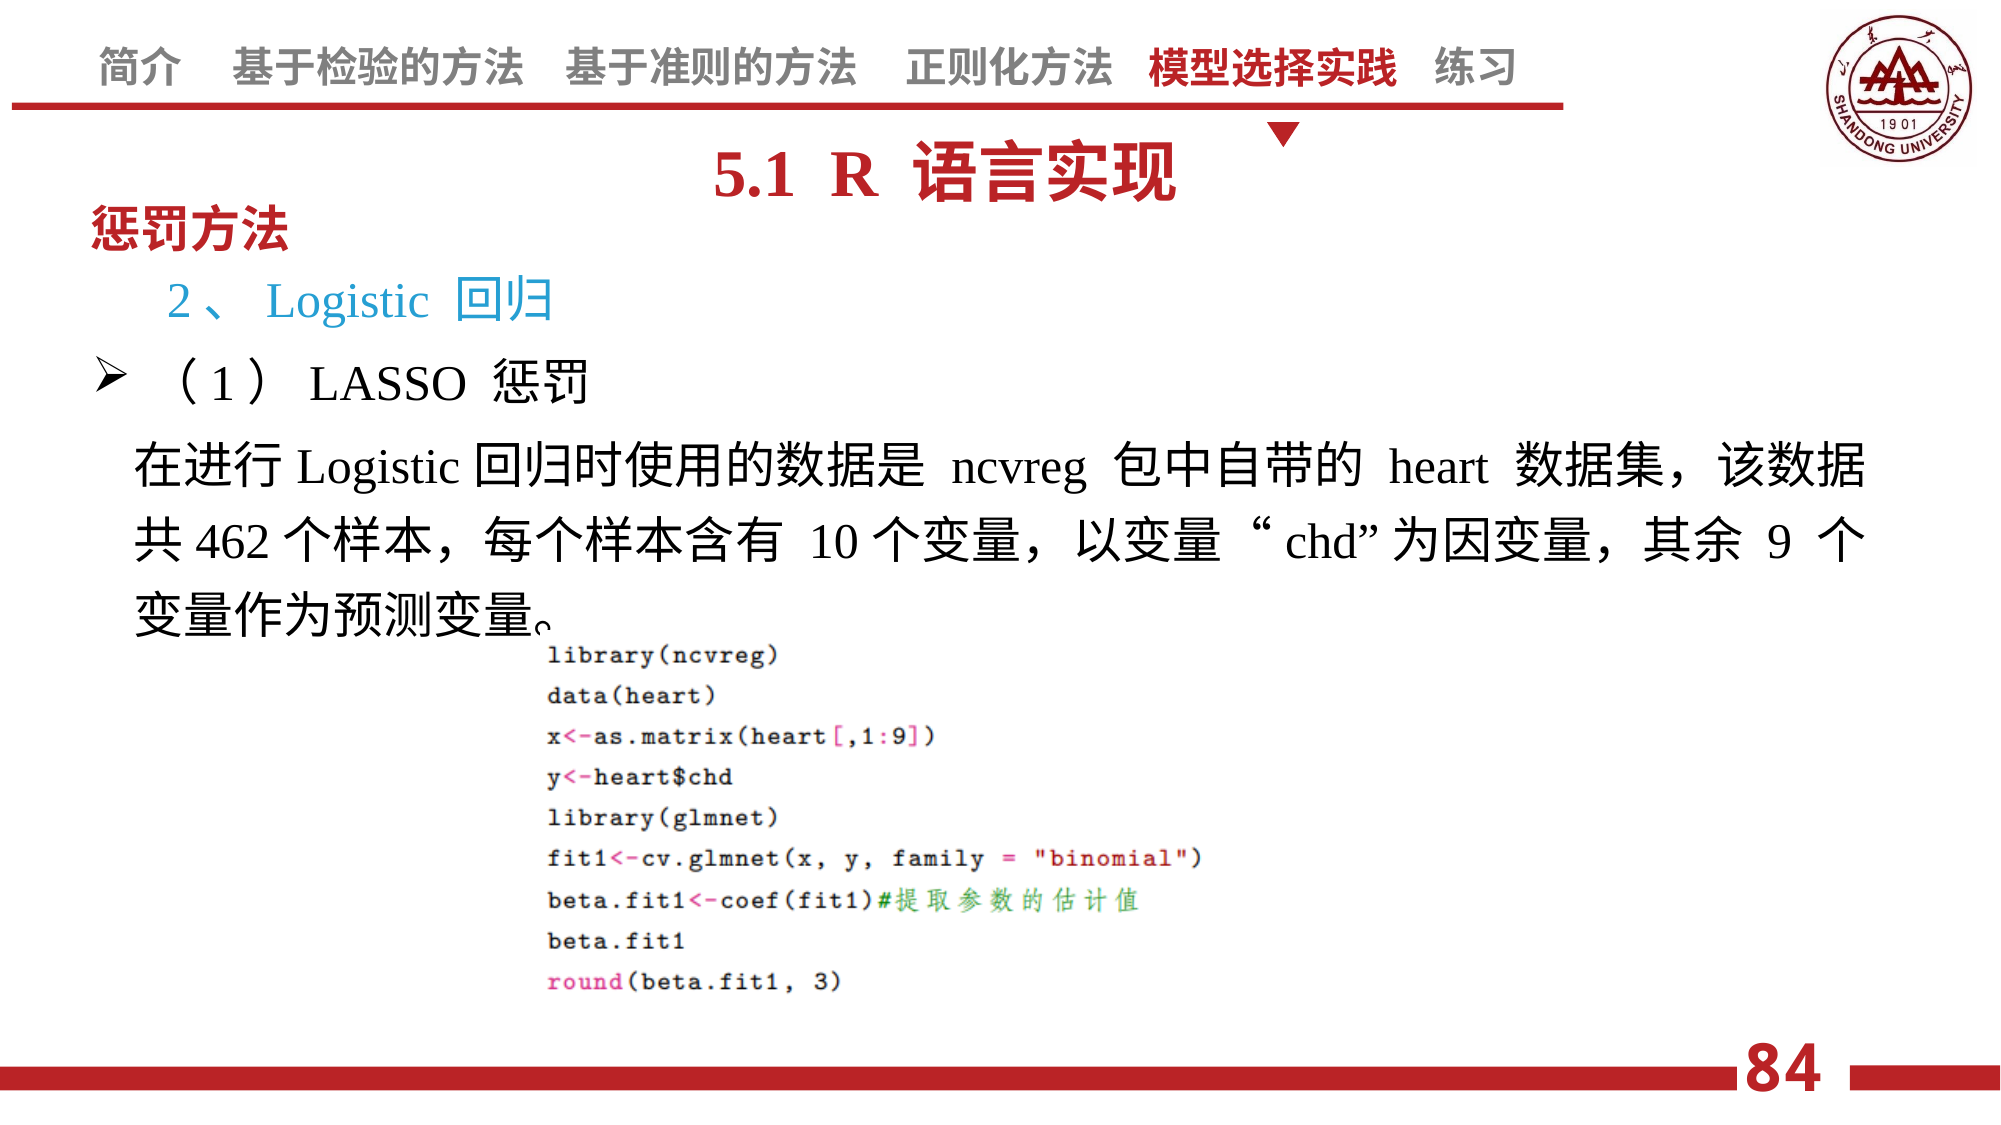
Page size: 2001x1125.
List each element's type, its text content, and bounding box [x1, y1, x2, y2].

text_box 在进行Logistic回归时使用的数据是 ncvreg 包中自带的 heart 数据集，该数据共462个样本，每个样本含有 10个变量，以变量“chd”为因变量，其余 9 个变量作为预测变量。 [118, 410, 1882, 651]
picture [540, 629, 1494, 1003]
text_box （1）LASSO 惩罚 [77, 327, 1882, 418]
text_box 惩罚方法 [75, 189, 1078, 265]
picture [1820, 9, 1977, 167]
text_box 5.1 R 语言实现 [685, 122, 1689, 218]
text_box 2、Logistic 回归 [77, 245, 1923, 335]
